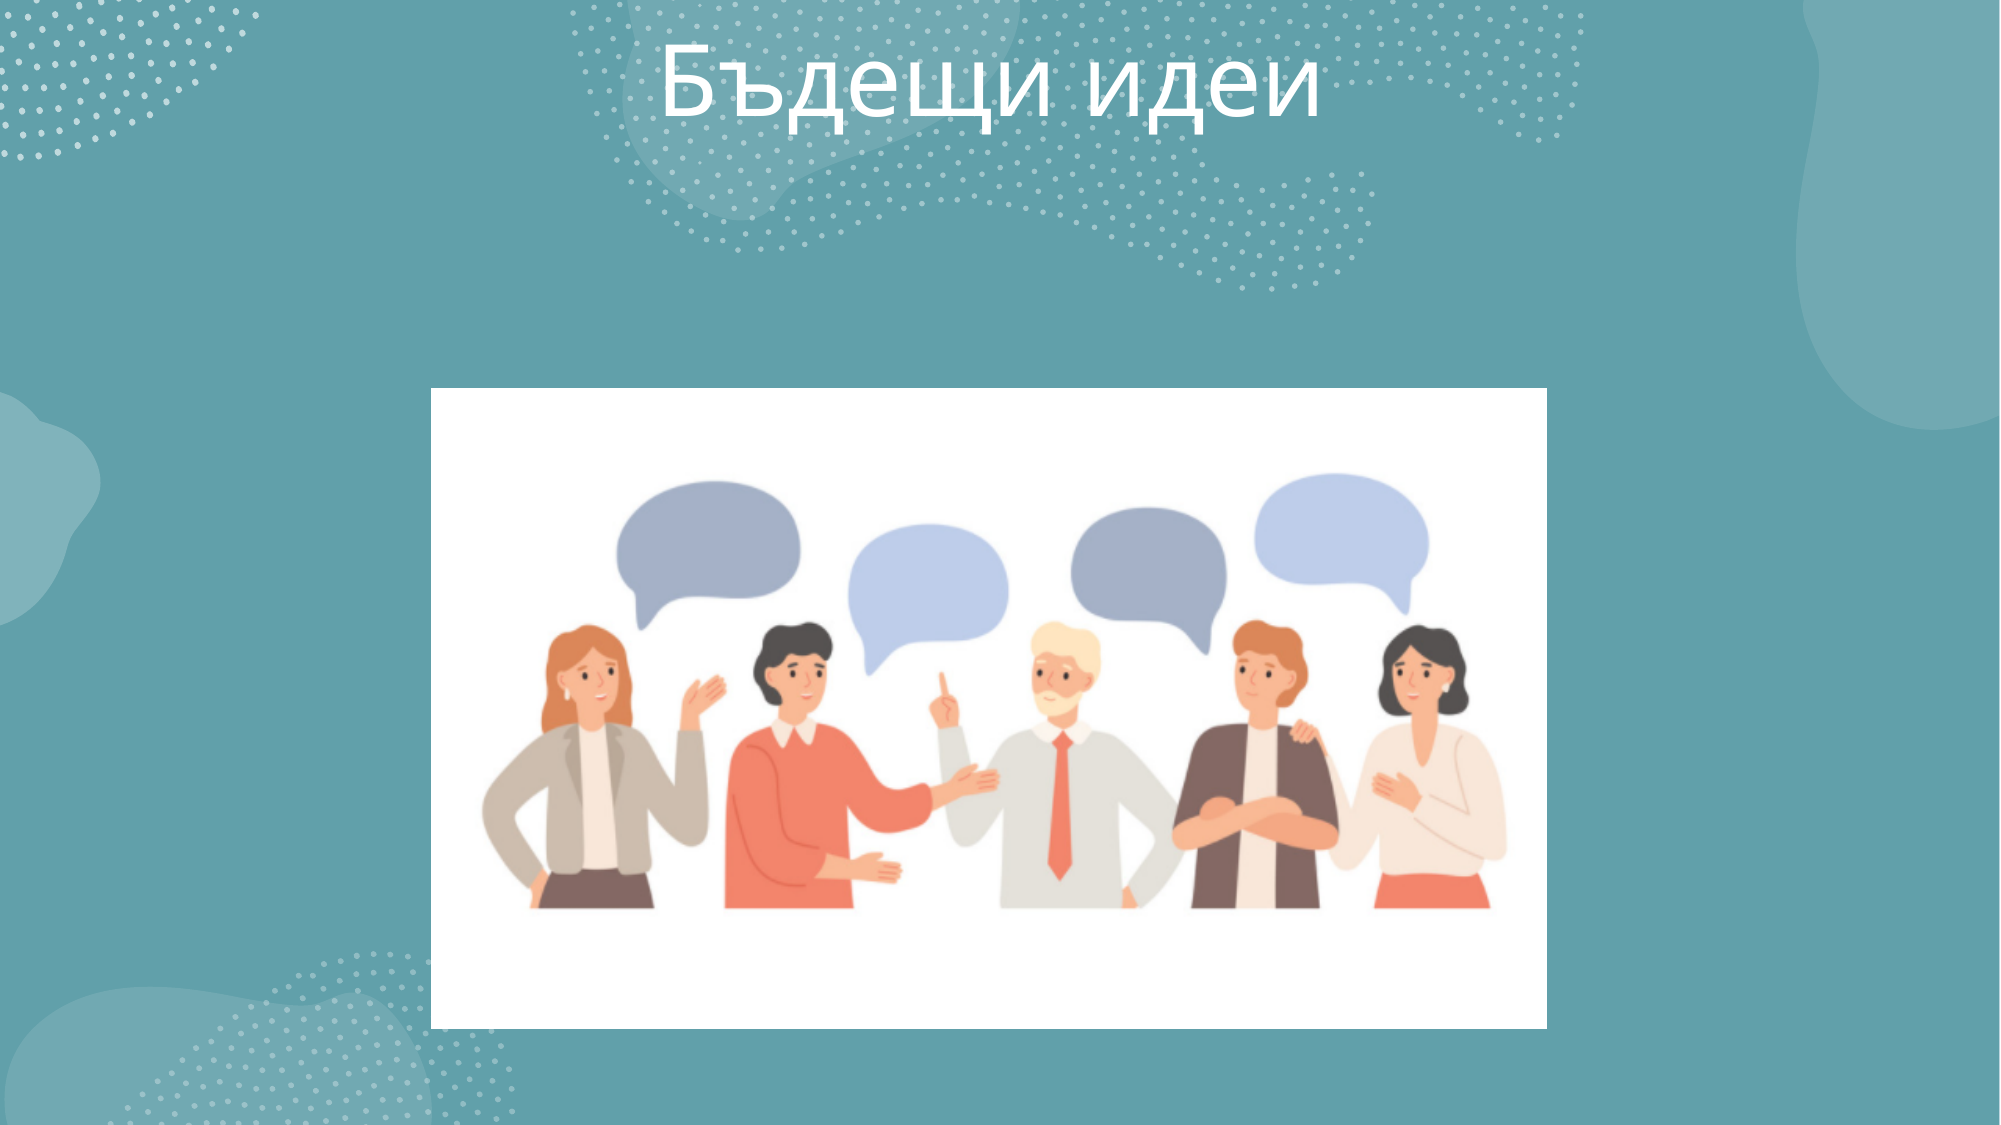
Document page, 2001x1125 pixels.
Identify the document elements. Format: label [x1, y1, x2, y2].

text_box [0, 0, 2000, 1125]
picture [431, 388, 1547, 1029]
